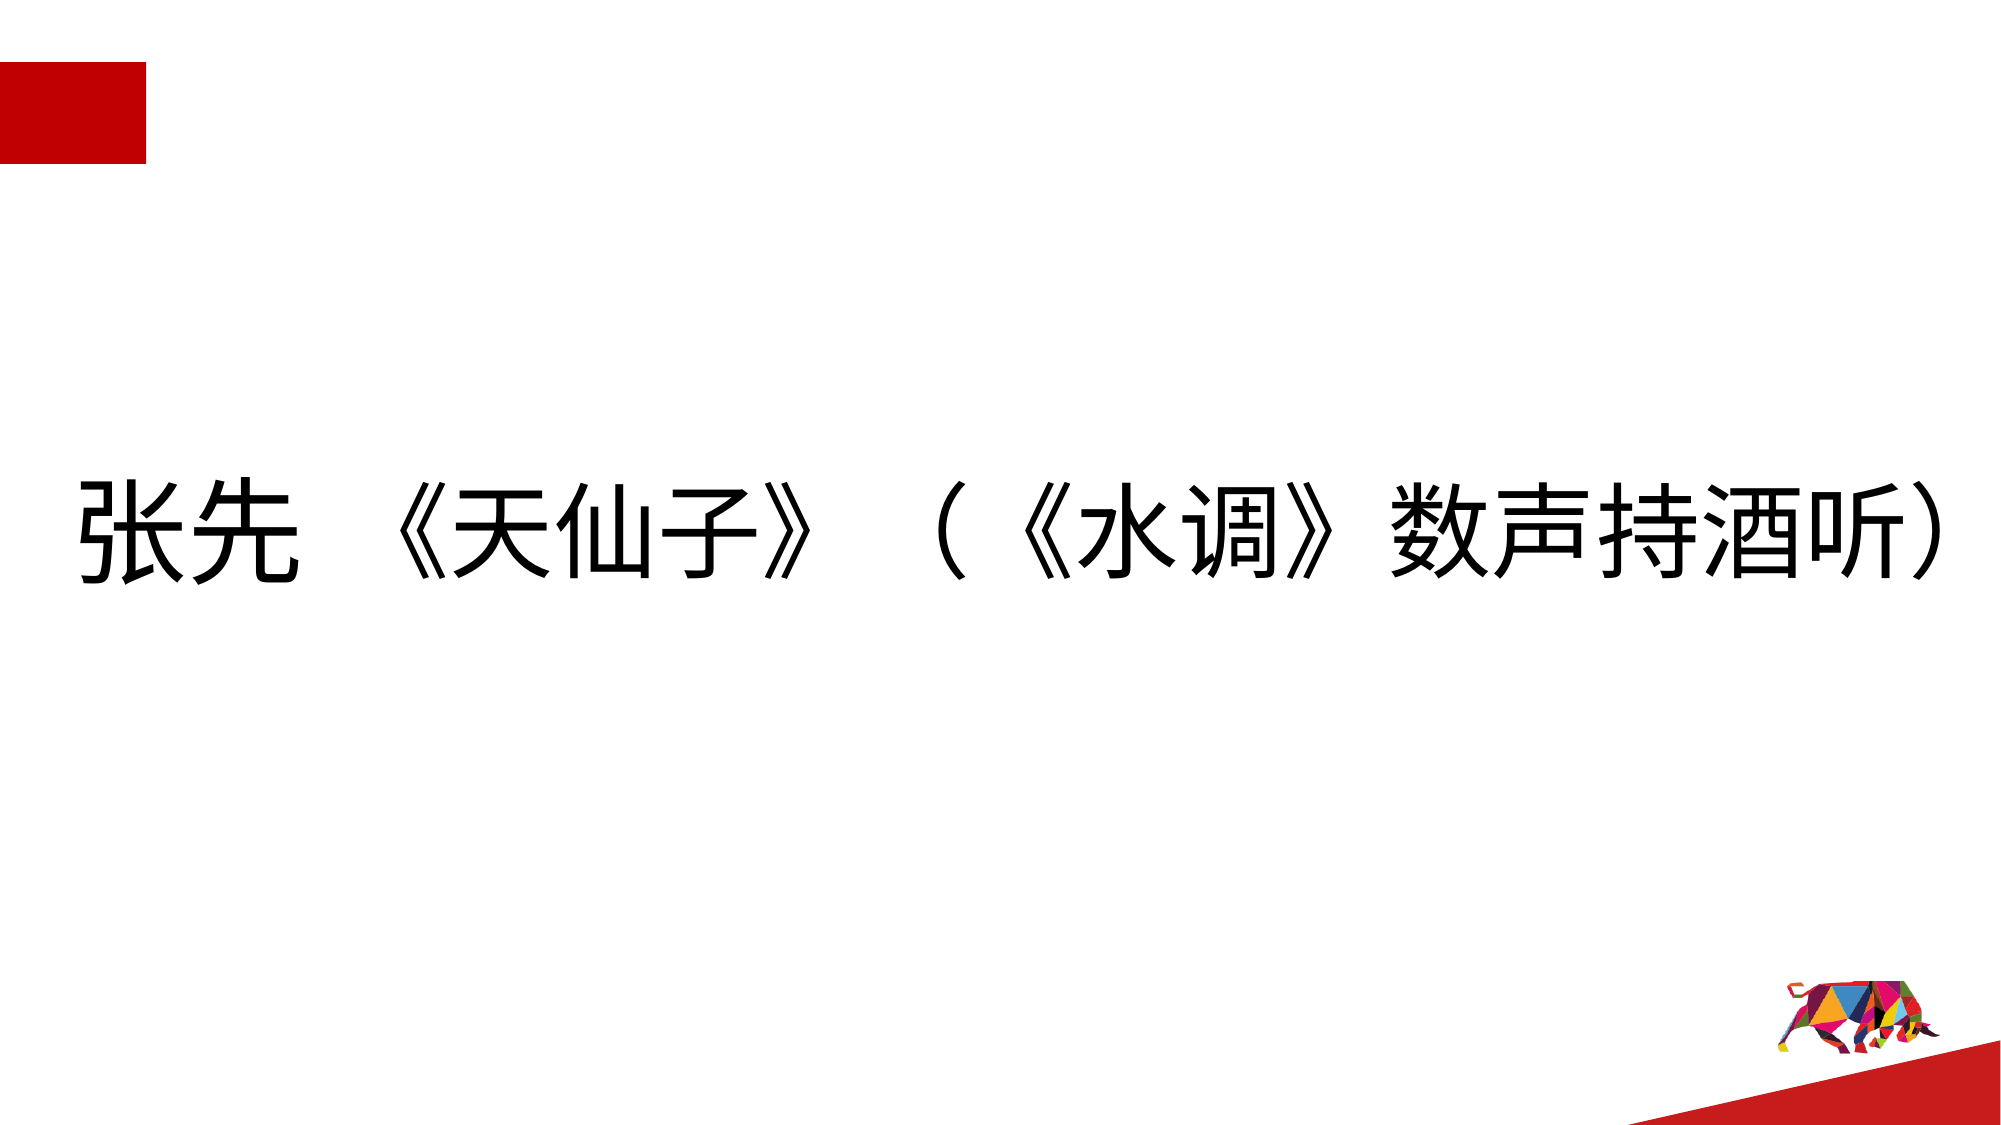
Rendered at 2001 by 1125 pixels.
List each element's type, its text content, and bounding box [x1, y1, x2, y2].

picture [1764, 981, 1941, 1059]
text_box 《天仙子》（《水调》数声持酒听） [337, 458, 2000, 599]
text_box 张先 [63, 451, 312, 607]
